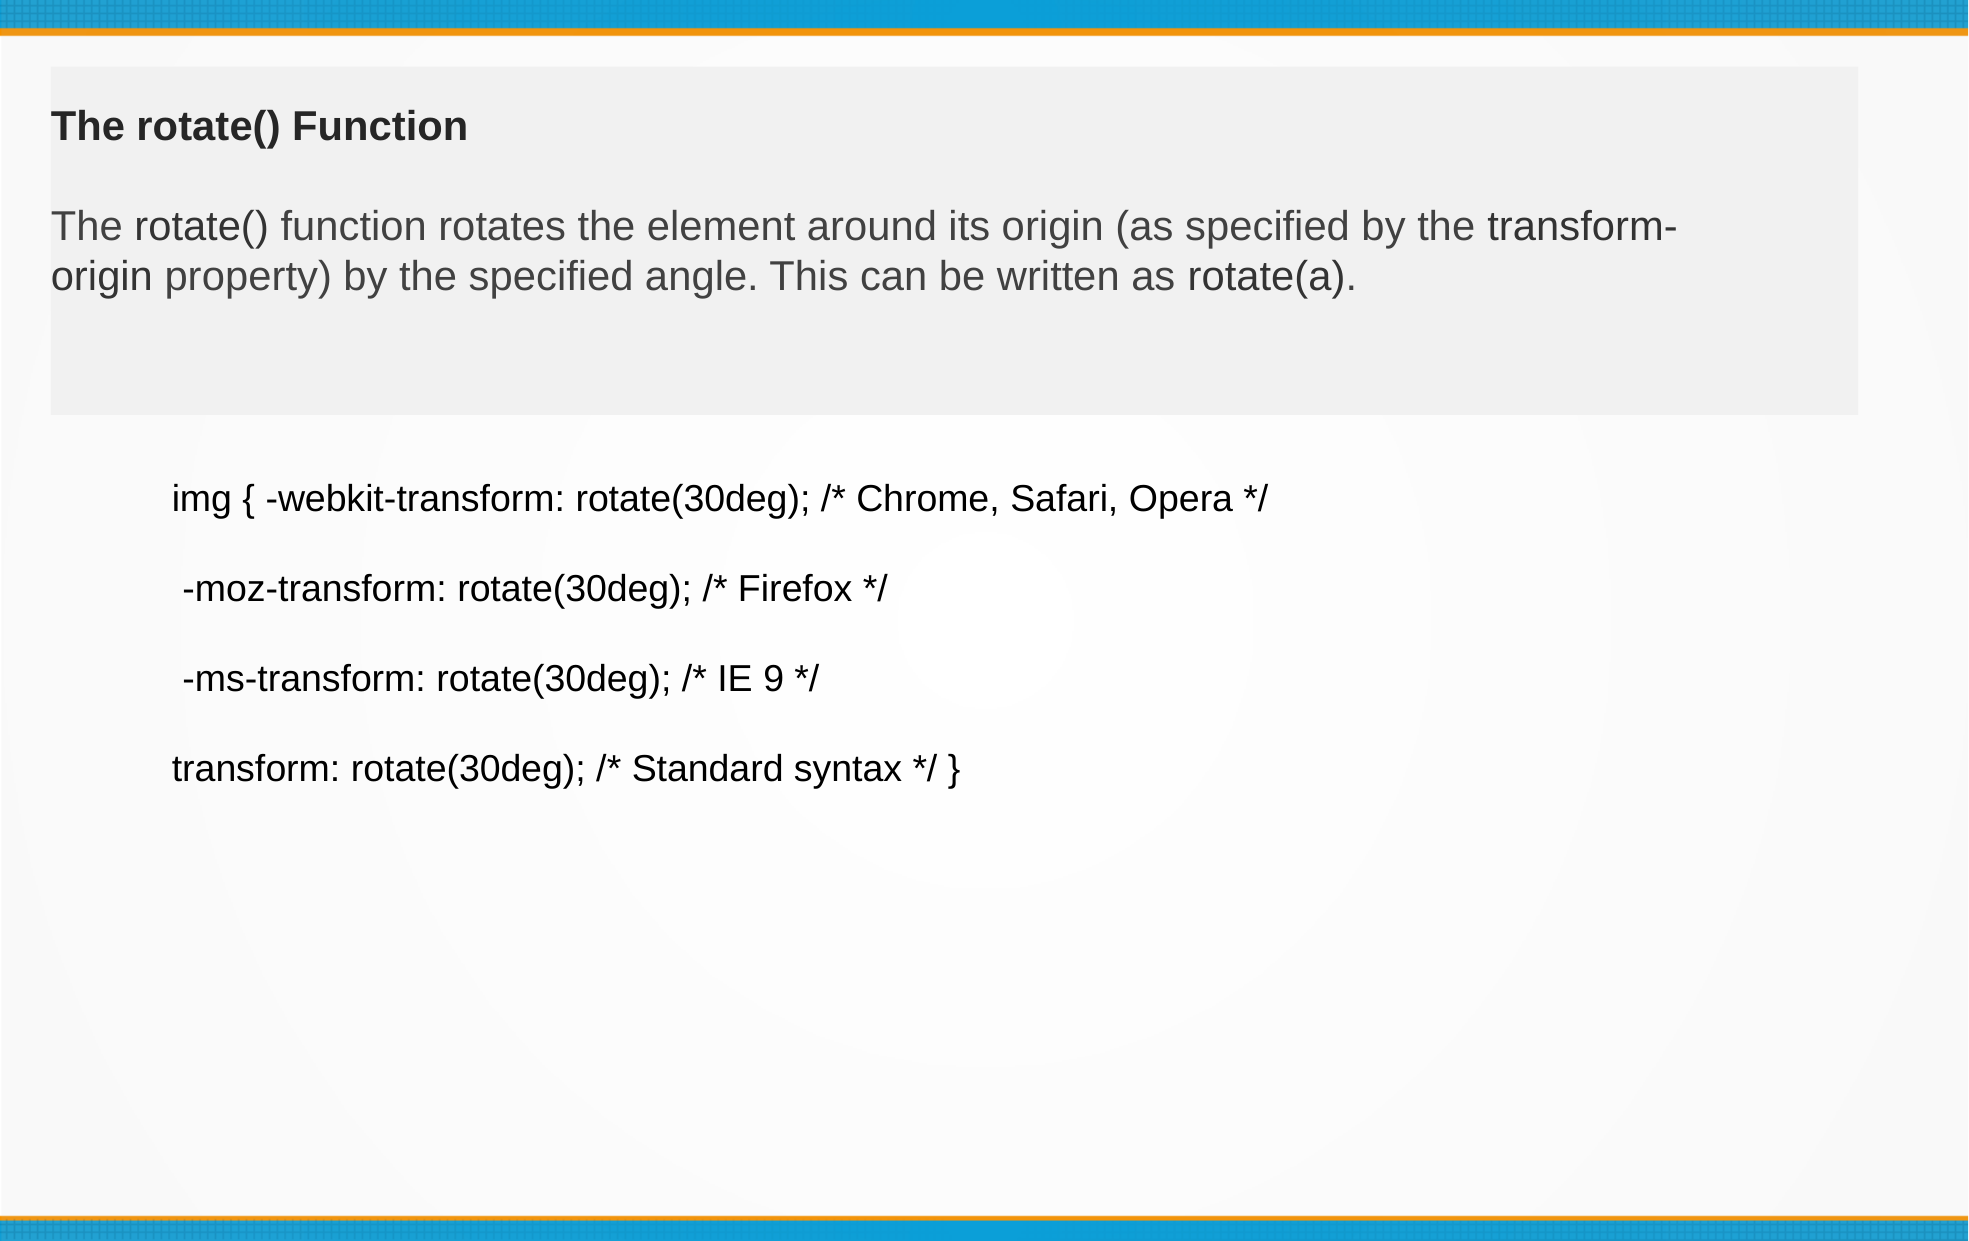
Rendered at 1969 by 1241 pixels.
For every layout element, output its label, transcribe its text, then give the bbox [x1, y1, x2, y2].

text_box The rotate() Function The rotate() function rotates the element around its origin (as specified by the transform-origin property) by the specified angle. This can be written as rotate(a). [50, 66, 1859, 415]
picture [0, 0, 1969, 1241]
text_box img { -webkit-transform: rotate(30deg); /* Chrome, Safari, Opera */ -moz-transform: rotate(30deg); /* Firefox */ -ms-transform: rotate(30deg); /* IE 9 */ transform: rotate(30deg); /* Standard syntax */ } [157, 466, 1563, 797]
